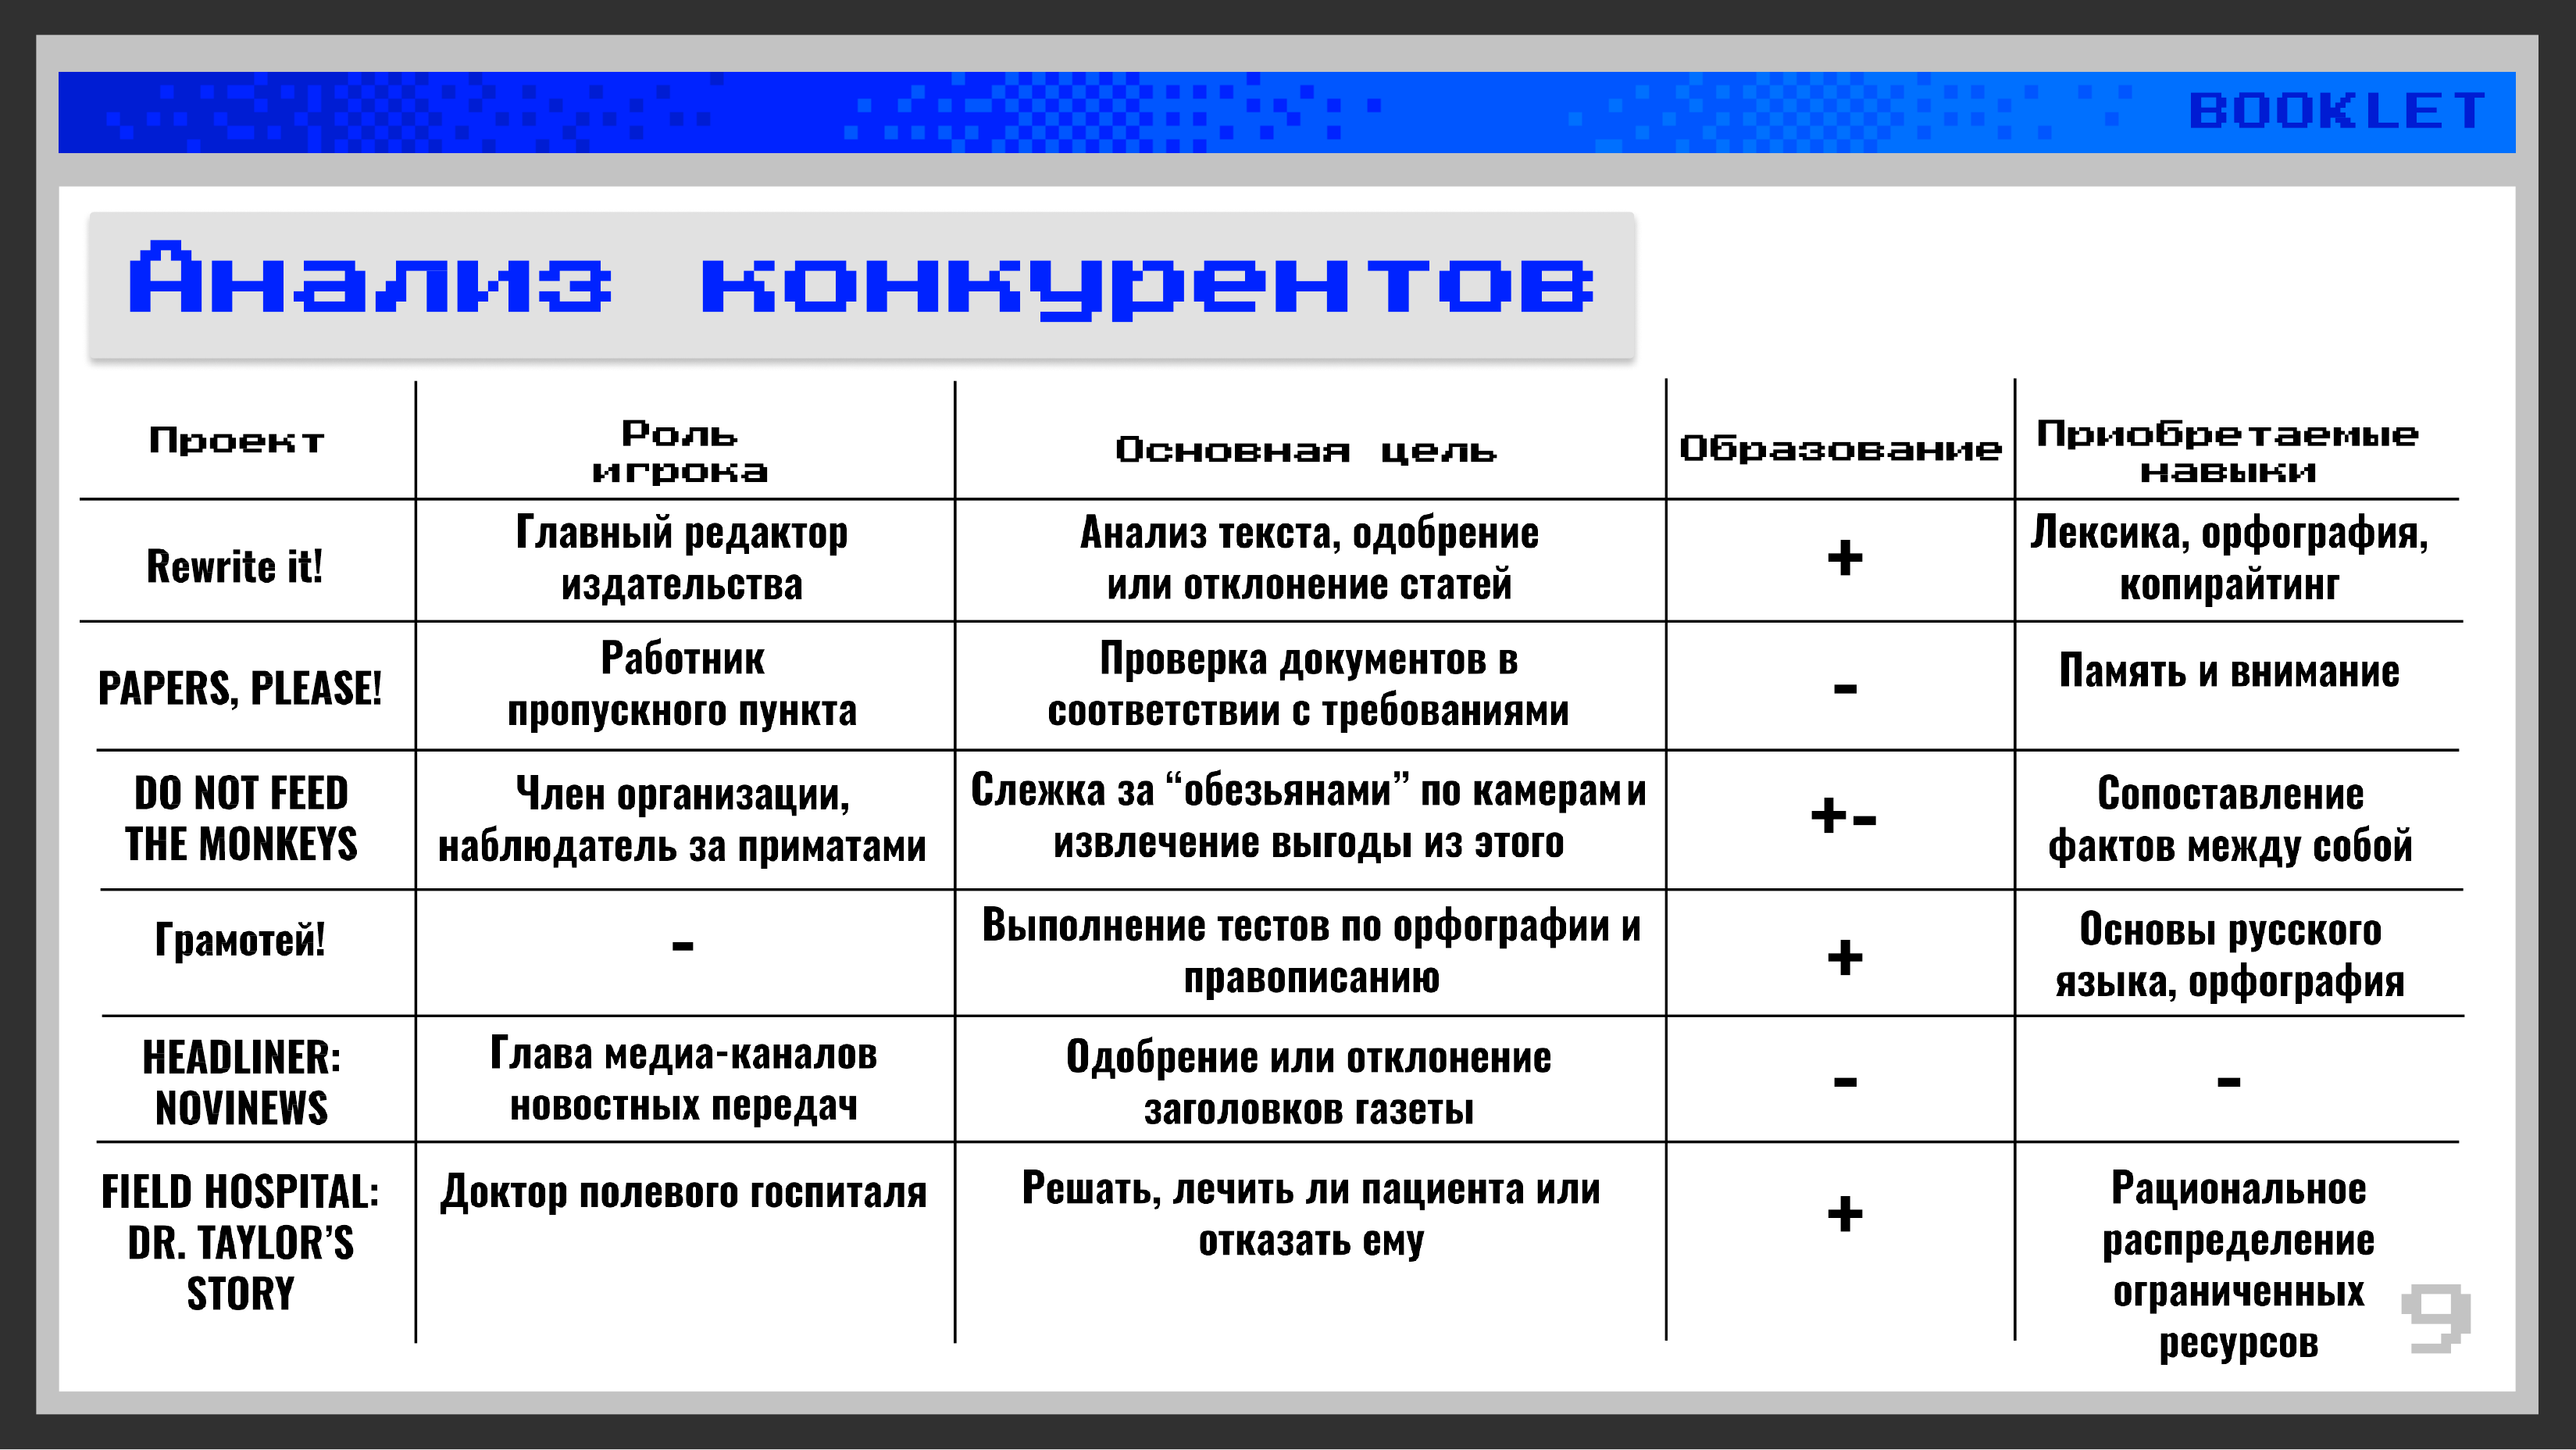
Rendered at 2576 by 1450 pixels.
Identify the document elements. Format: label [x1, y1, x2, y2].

text_box [1664, 378, 1668, 498]
text_box [1769, 441, 1796, 461]
text_box [216, 931, 237, 955]
text_box [2097, 427, 2109, 446]
text_box [954, 1144, 957, 1344]
text_box [226, 1091, 234, 1125]
text_box [269, 434, 295, 453]
text_box [954, 752, 957, 888]
text_box [1664, 623, 1668, 748]
text_box [311, 670, 333, 705]
text_box [1876, 453, 1885, 457]
text_box [2014, 378, 2017, 498]
text_box [2230, 463, 2246, 483]
text_box [1681, 434, 1707, 461]
text_box [231, 698, 238, 711]
text_box [145, 826, 166, 860]
text_box [334, 670, 353, 705]
text_box [414, 1017, 418, 1140]
text_box [338, 826, 357, 861]
text_box [180, 434, 207, 456]
text_box [1957, 442, 1973, 461]
text_box [954, 891, 957, 1014]
text_box [1834, 684, 1857, 694]
text_box [209, 434, 236, 453]
picture [518, 513, 847, 605]
text_box [151, 427, 177, 453]
text_box [102, 1014, 2465, 1017]
text_box [186, 1039, 208, 1074]
text_box [200, 826, 225, 860]
text_box [2217, 1077, 2241, 1087]
picture [1024, 1170, 1600, 1262]
text_box [272, 775, 287, 809]
text_box [289, 549, 297, 555]
text_box [741, 463, 768, 482]
text_box [1235, 443, 1261, 462]
text_box [2249, 427, 2271, 446]
text_box [296, 931, 314, 955]
text_box [100, 670, 120, 705]
picture [1068, 1036, 1550, 1124]
picture [492, 1034, 876, 1127]
text_box [2014, 752, 2017, 888]
text_box [1946, 441, 1958, 461]
text_box [1828, 540, 1863, 576]
text_box [2249, 463, 2257, 483]
text_box [266, 1039, 284, 1074]
picture [103, 1173, 377, 1311]
text_box [1811, 798, 1846, 834]
text_box [2108, 427, 2124, 446]
text_box [954, 501, 957, 620]
text_box [2215, 427, 2242, 446]
text_box [239, 434, 266, 453]
text_box [1976, 441, 2003, 461]
text_box [2363, 427, 2378, 446]
text_box [1834, 1077, 1857, 1087]
text_box [186, 670, 208, 705]
text_box [314, 576, 322, 583]
text_box [172, 558, 189, 583]
text_box [1917, 441, 1943, 461]
text_box [373, 698, 380, 705]
text_box [1176, 443, 1202, 462]
picture [2103, 1170, 2374, 1365]
text_box [414, 891, 418, 1014]
text_box [1383, 443, 1409, 466]
text_box [218, 775, 239, 810]
text_box [241, 775, 259, 809]
text_box [1664, 891, 1668, 1014]
text_box [81, 209, 1643, 373]
text_box [317, 921, 324, 947]
picture [2049, 774, 2411, 868]
text_box [332, 1050, 339, 1057]
text_box [301, 434, 325, 453]
text_box [1323, 443, 1350, 462]
text_box [2014, 623, 2017, 748]
text_box [682, 427, 708, 446]
text_box [414, 501, 418, 620]
text_box [96, 1140, 2460, 1144]
text_box [2392, 427, 2419, 446]
text_box [2038, 420, 2064, 446]
text_box [229, 826, 250, 861]
text_box [326, 775, 348, 809]
text_box [1116, 436, 1144, 462]
picture [440, 775, 925, 869]
text_box [277, 826, 298, 860]
text_box [954, 623, 957, 748]
text_box [2014, 1144, 2017, 1341]
text_box [593, 463, 605, 483]
text_box [309, 775, 324, 809]
picture [984, 906, 1639, 1000]
text_box [171, 826, 187, 860]
text_box [2157, 420, 2183, 446]
text_box [2142, 463, 2168, 483]
text_box [276, 670, 291, 705]
text_box [294, 670, 309, 705]
text_box [2300, 463, 2316, 483]
text_box [1887, 441, 1914, 461]
picture [509, 638, 856, 733]
text_box [1857, 441, 1881, 461]
text_box [1829, 441, 1855, 461]
text_box [1205, 443, 1232, 462]
text_box [1664, 752, 1668, 888]
text_box [233, 549, 241, 555]
text_box [148, 548, 169, 583]
text_box [355, 670, 372, 705]
text_box [2333, 427, 2345, 446]
text_box [652, 427, 679, 446]
text_box [2014, 891, 2017, 1014]
text_box [954, 1017, 957, 1140]
text_box [279, 1091, 306, 1125]
picture [2056, 910, 2403, 1004]
text_box [2014, 501, 2017, 620]
text_box [253, 1039, 261, 1074]
text_box [1828, 940, 1863, 976]
text_box [1664, 1017, 1668, 1140]
text_box [2401, 1284, 2471, 1354]
picture [2061, 652, 2399, 687]
picture [2031, 513, 2428, 607]
text_box [623, 420, 649, 446]
text_box [289, 558, 297, 583]
text_box [2345, 427, 2360, 446]
text_box [169, 1039, 185, 1074]
text_box [80, 620, 2464, 623]
text_box [259, 931, 275, 955]
text_box [136, 775, 156, 809]
text_box [2200, 463, 2227, 483]
text_box [2185, 427, 2212, 450]
text_box [1876, 445, 1885, 450]
text_box [238, 1091, 258, 1125]
text_box [2171, 463, 2198, 483]
text_box [210, 670, 230, 705]
text_box [195, 930, 213, 956]
text_box [414, 623, 418, 748]
text_box [673, 942, 694, 951]
text_box [217, 558, 231, 583]
text_box [144, 1039, 165, 1074]
text_box [652, 463, 679, 486]
text_box [2289, 463, 2301, 483]
text_box [120, 670, 141, 705]
text_box [1441, 443, 1468, 462]
text_box [234, 1039, 251, 1074]
text_box [2304, 427, 2331, 446]
text_box [2068, 427, 2094, 450]
text_box [300, 826, 316, 860]
text_box [1323, 454, 1331, 462]
text_box [2260, 463, 2286, 483]
text_box [414, 380, 418, 498]
text_box [414, 752, 418, 888]
text_box [125, 826, 143, 860]
text_box [1411, 443, 1438, 462]
text_box [195, 775, 214, 809]
text_box [1799, 441, 1825, 461]
text_box [96, 748, 2460, 752]
text_box [1828, 1196, 1863, 1232]
text_box [276, 930, 293, 956]
text_box [242, 551, 256, 583]
text_box [954, 380, 957, 498]
text_box [156, 921, 173, 955]
text_box [210, 1039, 231, 1074]
text_box [2127, 427, 2153, 446]
text_box [317, 948, 324, 955]
text_box [1146, 443, 1172, 462]
text_box [288, 1039, 305, 1074]
text_box [605, 463, 620, 483]
text_box [233, 558, 241, 583]
text_box [175, 930, 193, 964]
text_box [1664, 501, 1668, 620]
text_box [414, 1144, 418, 1344]
picture [441, 1172, 926, 1215]
text_box [2014, 1017, 2017, 1140]
text_box [298, 922, 312, 929]
picture [1049, 639, 1568, 733]
text_box [167, 670, 184, 705]
text_box [2382, 427, 2389, 446]
text_box [144, 670, 165, 705]
text_box [2275, 427, 2301, 446]
text_box [373, 670, 381, 696]
picture [1079, 511, 1539, 599]
text_box [80, 498, 2460, 501]
text_box [100, 888, 2464, 891]
text_box [332, 1064, 339, 1072]
text_box [254, 826, 273, 860]
text_box [298, 551, 312, 583]
text_box [307, 1039, 329, 1074]
text_box [290, 775, 305, 809]
text_box [1264, 443, 1290, 462]
text_box [309, 1090, 328, 1126]
picture [59, 72, 2516, 154]
text_box [712, 463, 738, 482]
text_box [1739, 441, 1766, 465]
text_box [202, 1091, 223, 1125]
text_box [1854, 816, 1876, 826]
text_box [626, 463, 649, 483]
text_box [240, 930, 257, 956]
picture [972, 769, 1645, 863]
text_box [1471, 443, 1497, 462]
text_box [1293, 443, 1320, 462]
text_box [1711, 434, 1737, 461]
text_box [712, 427, 738, 446]
text_box [252, 670, 273, 705]
text_box [180, 1090, 201, 1126]
text_box [160, 775, 181, 810]
text_box [191, 558, 215, 583]
text_box [1664, 1144, 1668, 1341]
text_box [315, 548, 322, 574]
text_box [316, 826, 337, 860]
text_box [262, 1091, 278, 1125]
text_box [682, 463, 708, 482]
text_box [157, 1091, 176, 1125]
text_box [259, 558, 275, 583]
